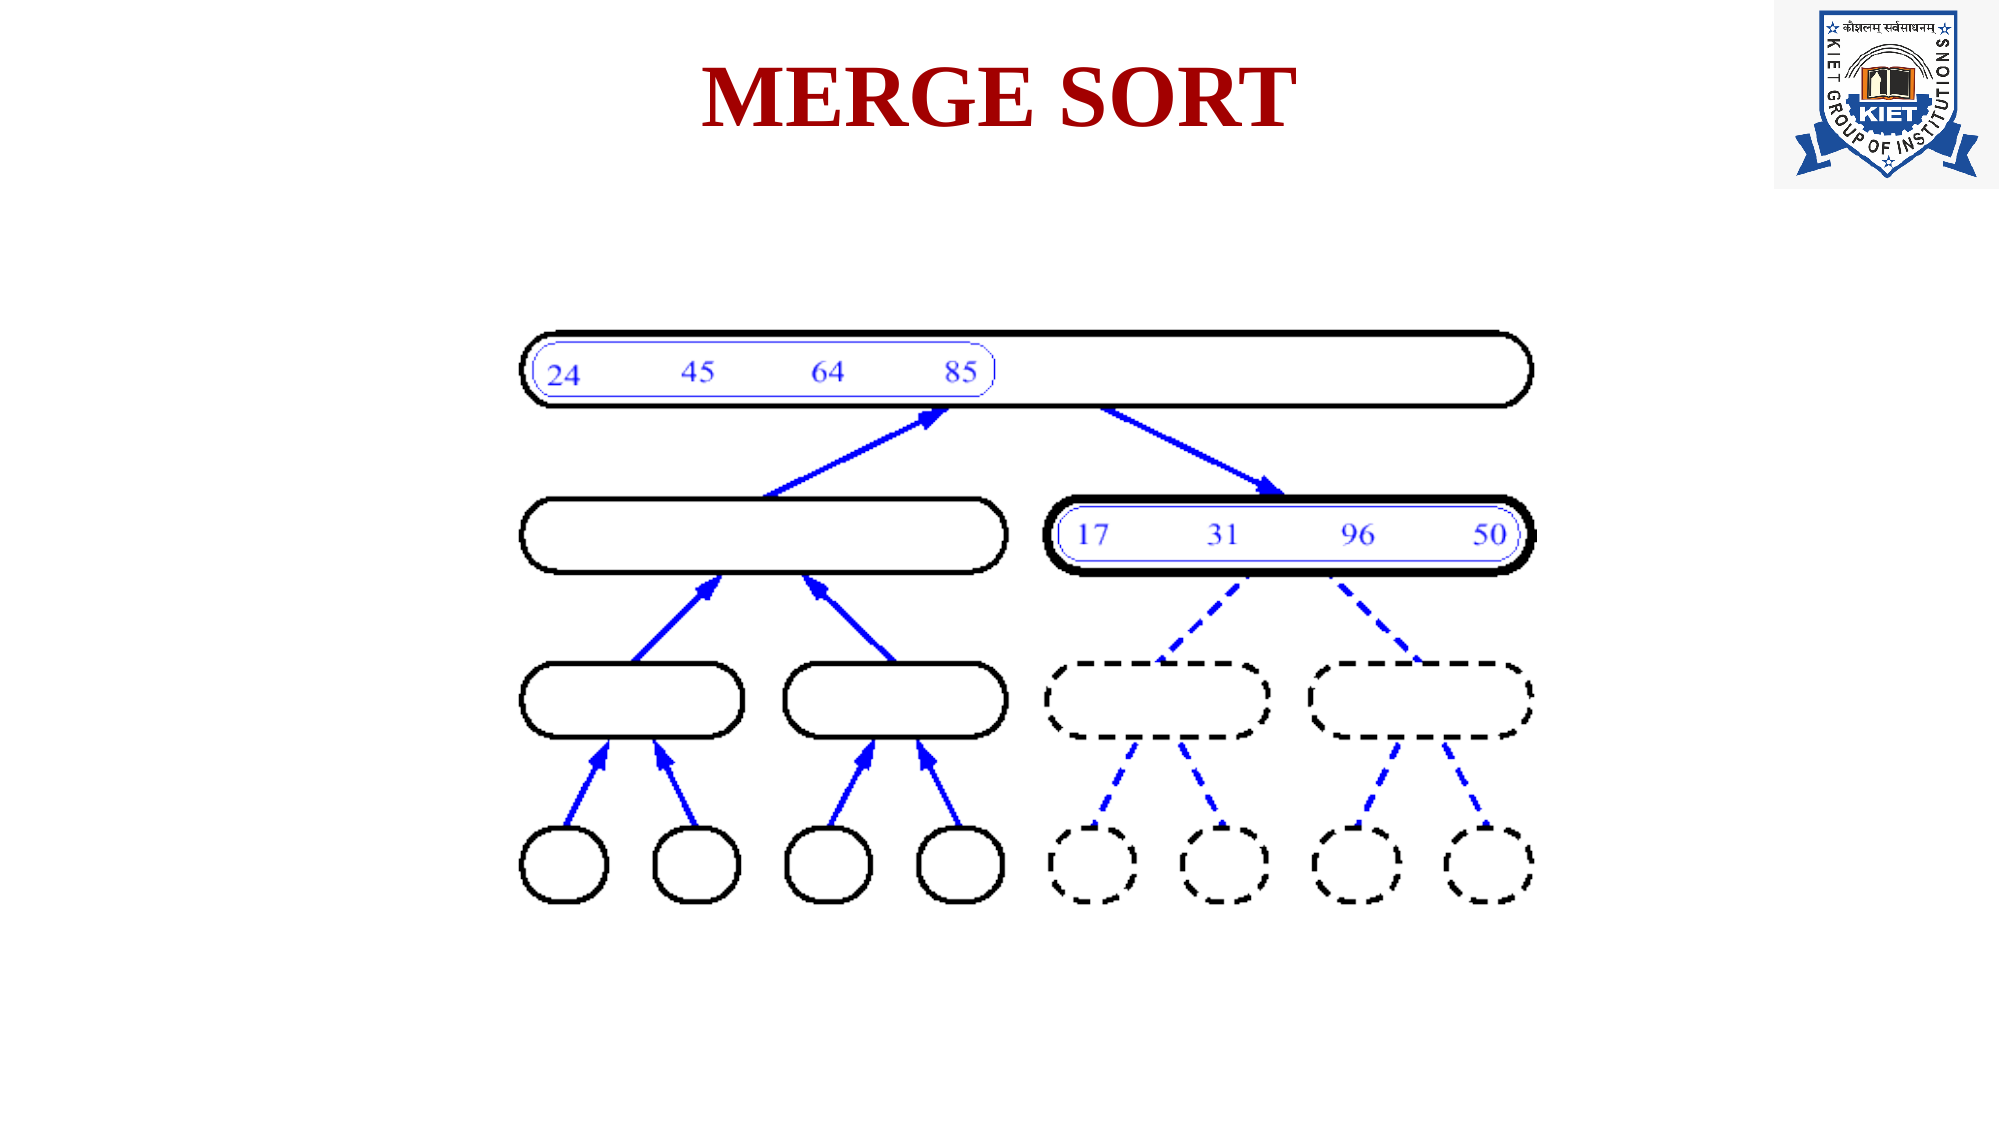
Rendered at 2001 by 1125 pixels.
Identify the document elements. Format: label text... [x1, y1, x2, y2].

picture [1774, 0, 1999, 189]
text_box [517, 328, 1537, 909]
text_box MERGE SORT [281, 30, 1719, 152]
